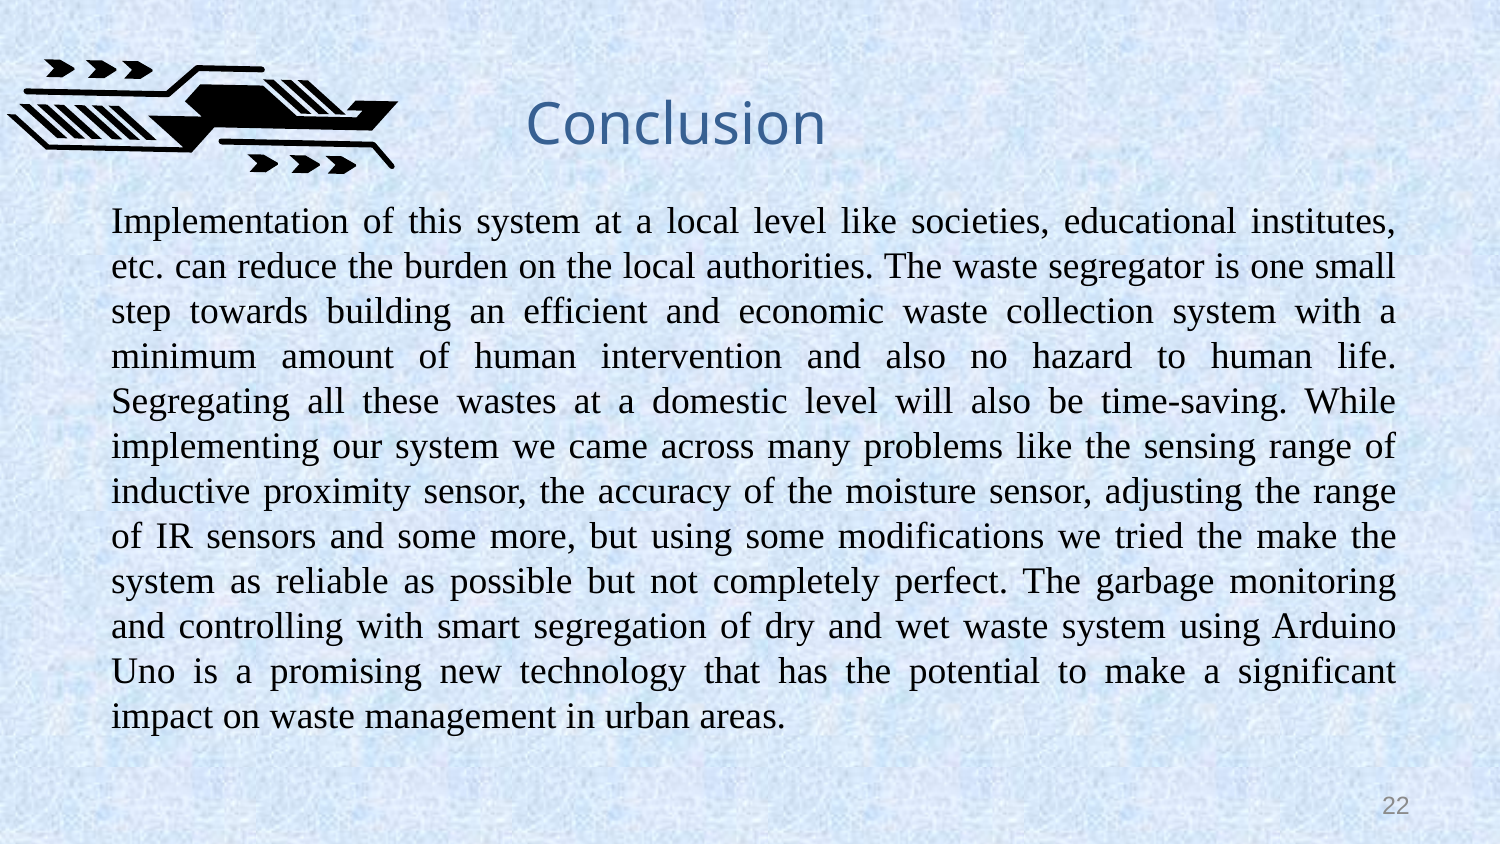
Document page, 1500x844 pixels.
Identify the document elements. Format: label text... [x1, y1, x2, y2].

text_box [47, 0, 382, 255]
text_box Conclusion [511, 79, 1500, 164]
picture [0, 0, 1500, 844]
slide_number 22 [1074, 782, 1425, 827]
text_box Implementation of this system at a local level like societies, educational institutes, etc. can reduce the burden on the local authorities. The waste segregator is one small step towards building an efficient and economic waste collection system with a minimum amount of human intervention and also no hazard to human life. Segregating all these wastes at a domestic level will also be time-saving. While implementing our system we came across many problems like the sensing range of inductive proximity sensor, the accuracy of the moisture sensor, adjusting the range of IR sensors and some more, but using some modifications we tried the make the system as reliable as possible but not completely perfect. The garbage monitoring and controlling with smart segregation of dry and wet waste system using Arduino Uno is a promising new technology that has the potential to make a significant impact on waste management in urban areas. [96, 189, 1414, 744]
